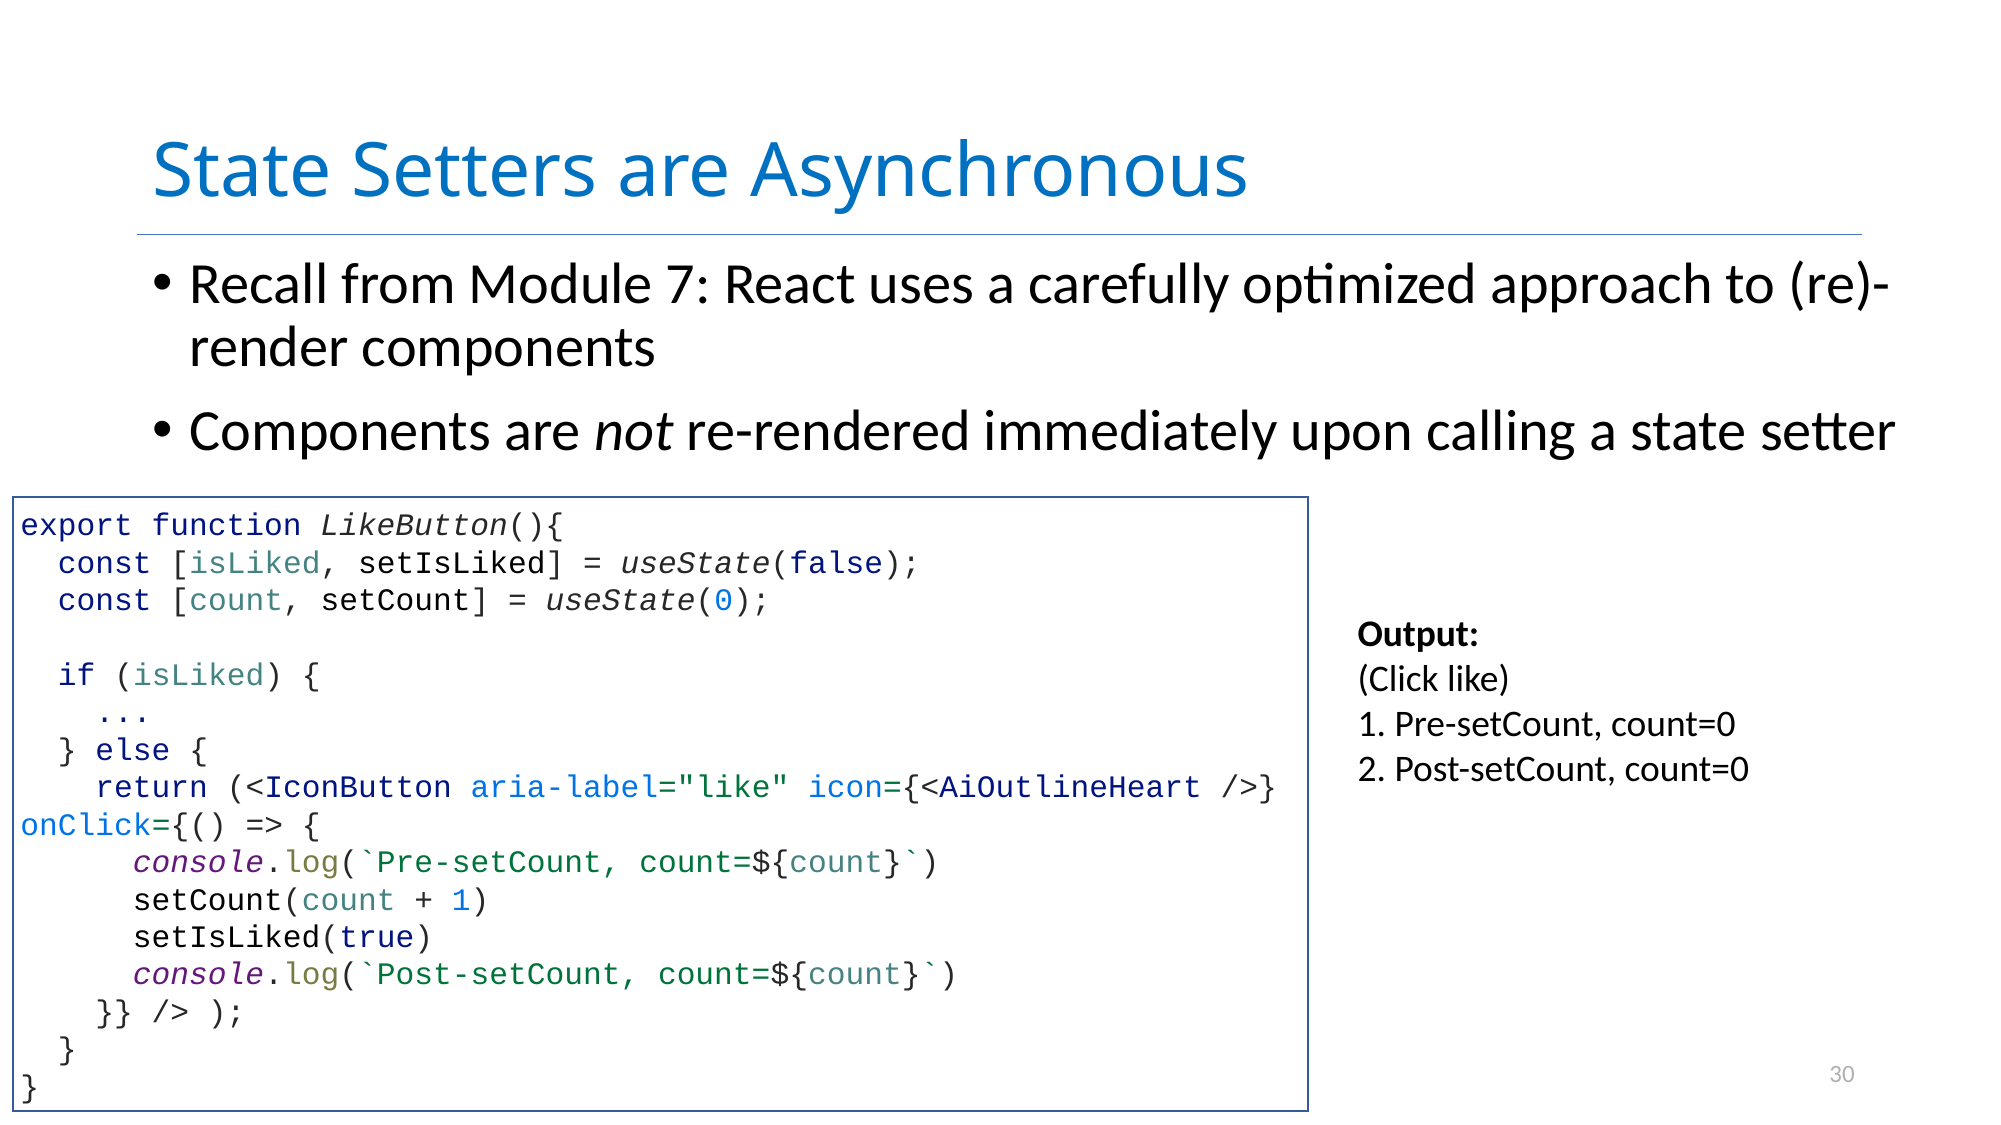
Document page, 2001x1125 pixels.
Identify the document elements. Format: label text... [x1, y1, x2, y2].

text_box export function LikeButton(){ const [isLiked, setIsLiked] = useState(false); const [count, setCount] = useState(0); if (isLiked) { ... } else { return (<IconButton aria-label="like" icon={<AiOutlineHeart />} onClick={() => { console.log(`Pre-setCount, count=${count}`) setCount(count + 1) setIsLiked(true) console.log(`Post-setCount, count=${count}`) }} /> ); } } [12, 497, 1309, 1111]
slide_number 30 [1820, 738, 1863, 1125]
list Recall from Module 7: React uses a carefully optimized approach to (re)-render components Components are not re-rendered immediately upon calling a state setter [137, 246, 2000, 960]
title State Setters are Asynchronous [137, 3, 1863, 221]
text_box Output: (Click like) 1. Pre-setCount, count=0 2. Post-setCount, count=0 [1350, 601, 1758, 797]
